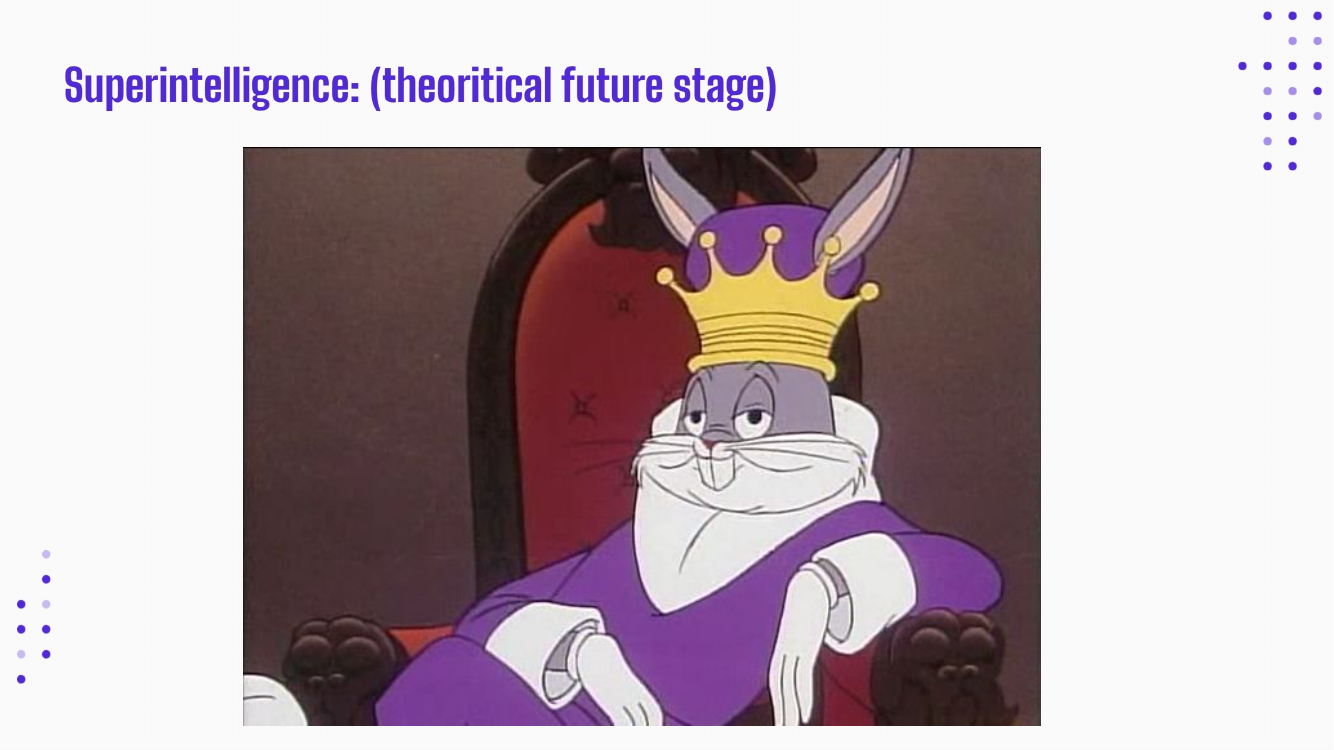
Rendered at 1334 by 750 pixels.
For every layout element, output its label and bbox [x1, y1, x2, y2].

text_box [0, 0, 1334, 750]
picture [242, 147, 1041, 727]
